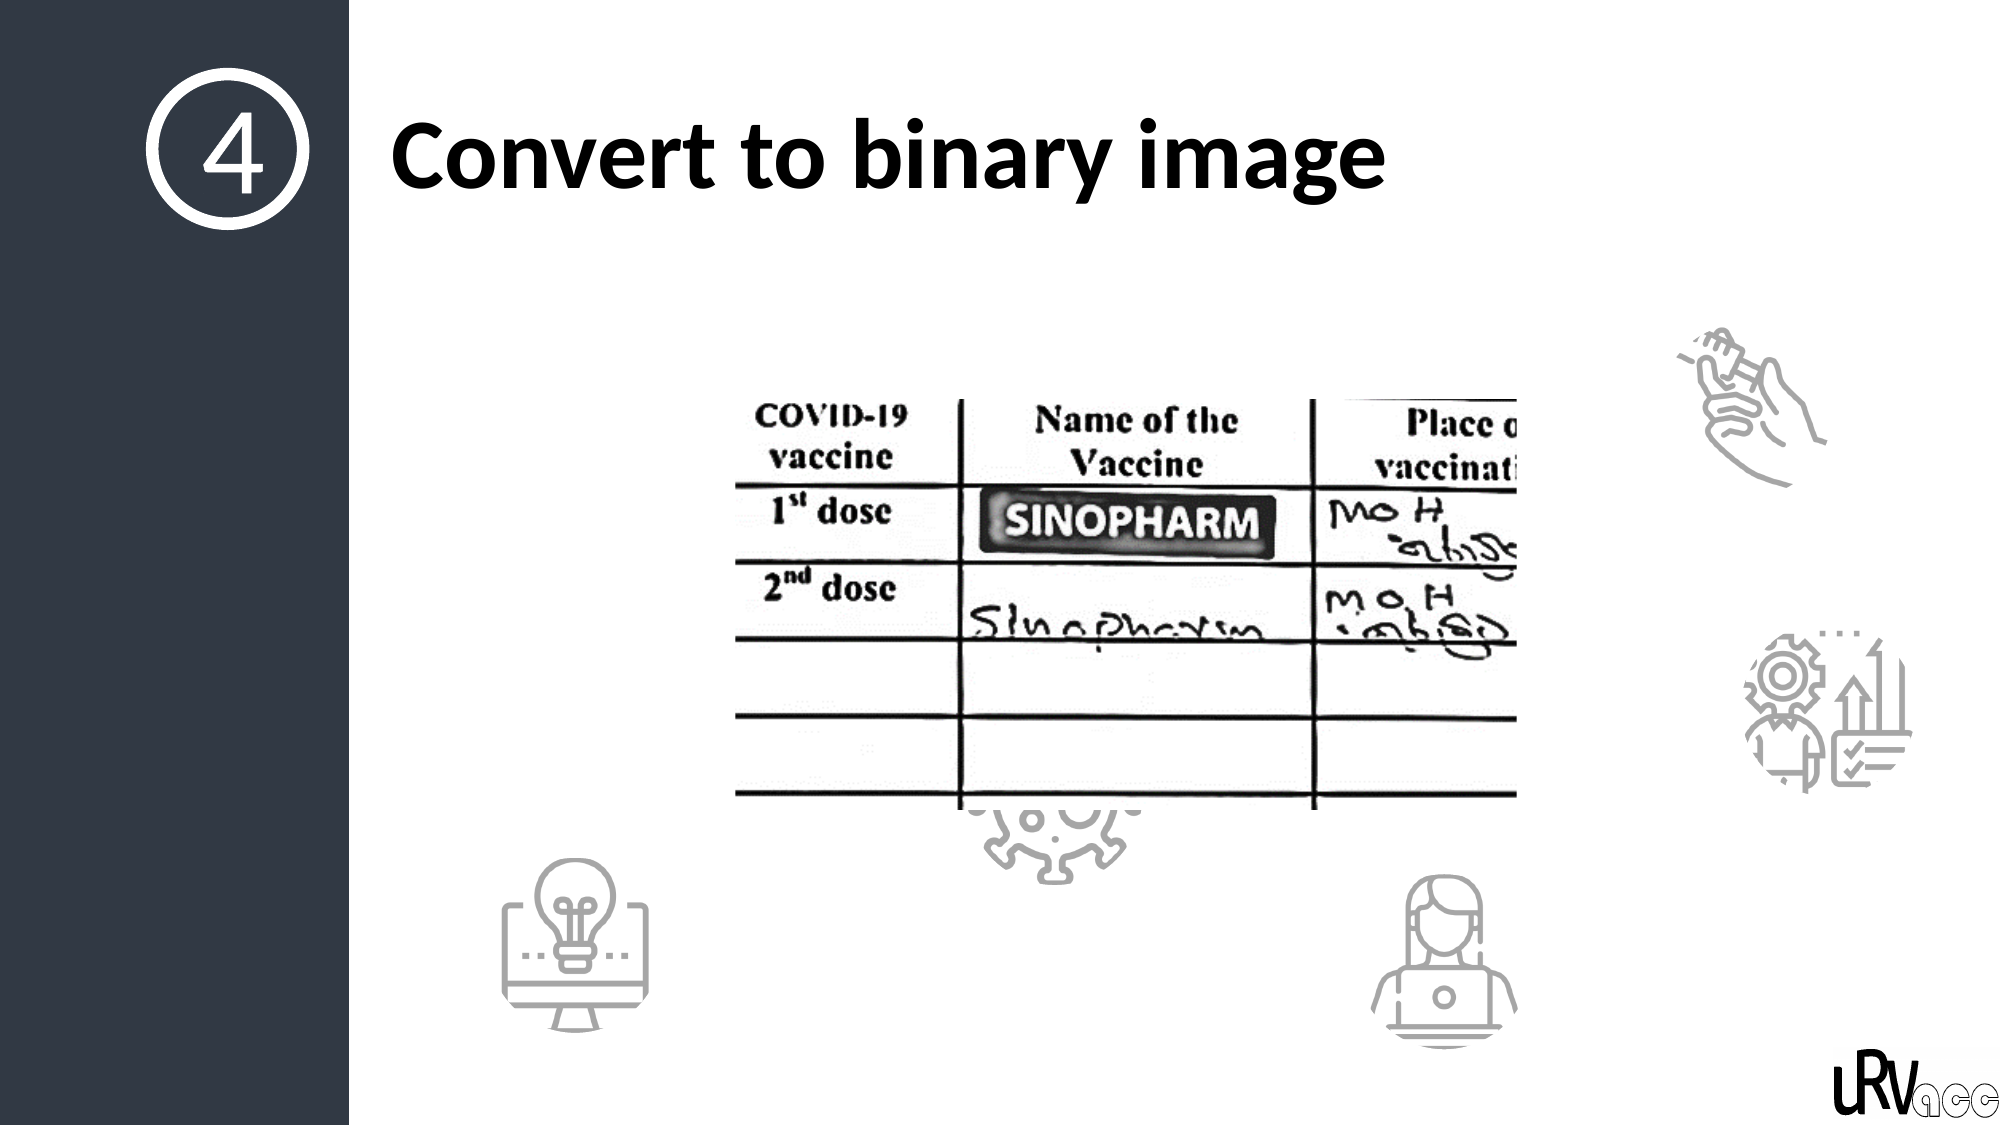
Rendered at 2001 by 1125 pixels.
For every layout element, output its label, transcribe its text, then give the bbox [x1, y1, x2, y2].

text_box [1833, 1047, 2000, 1120]
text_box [152, 60, 304, 228]
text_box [486, 322, 1917, 1051]
text_box Convert to binary image [377, 80, 1910, 216]
text_box [0, 0, 349, 1125]
